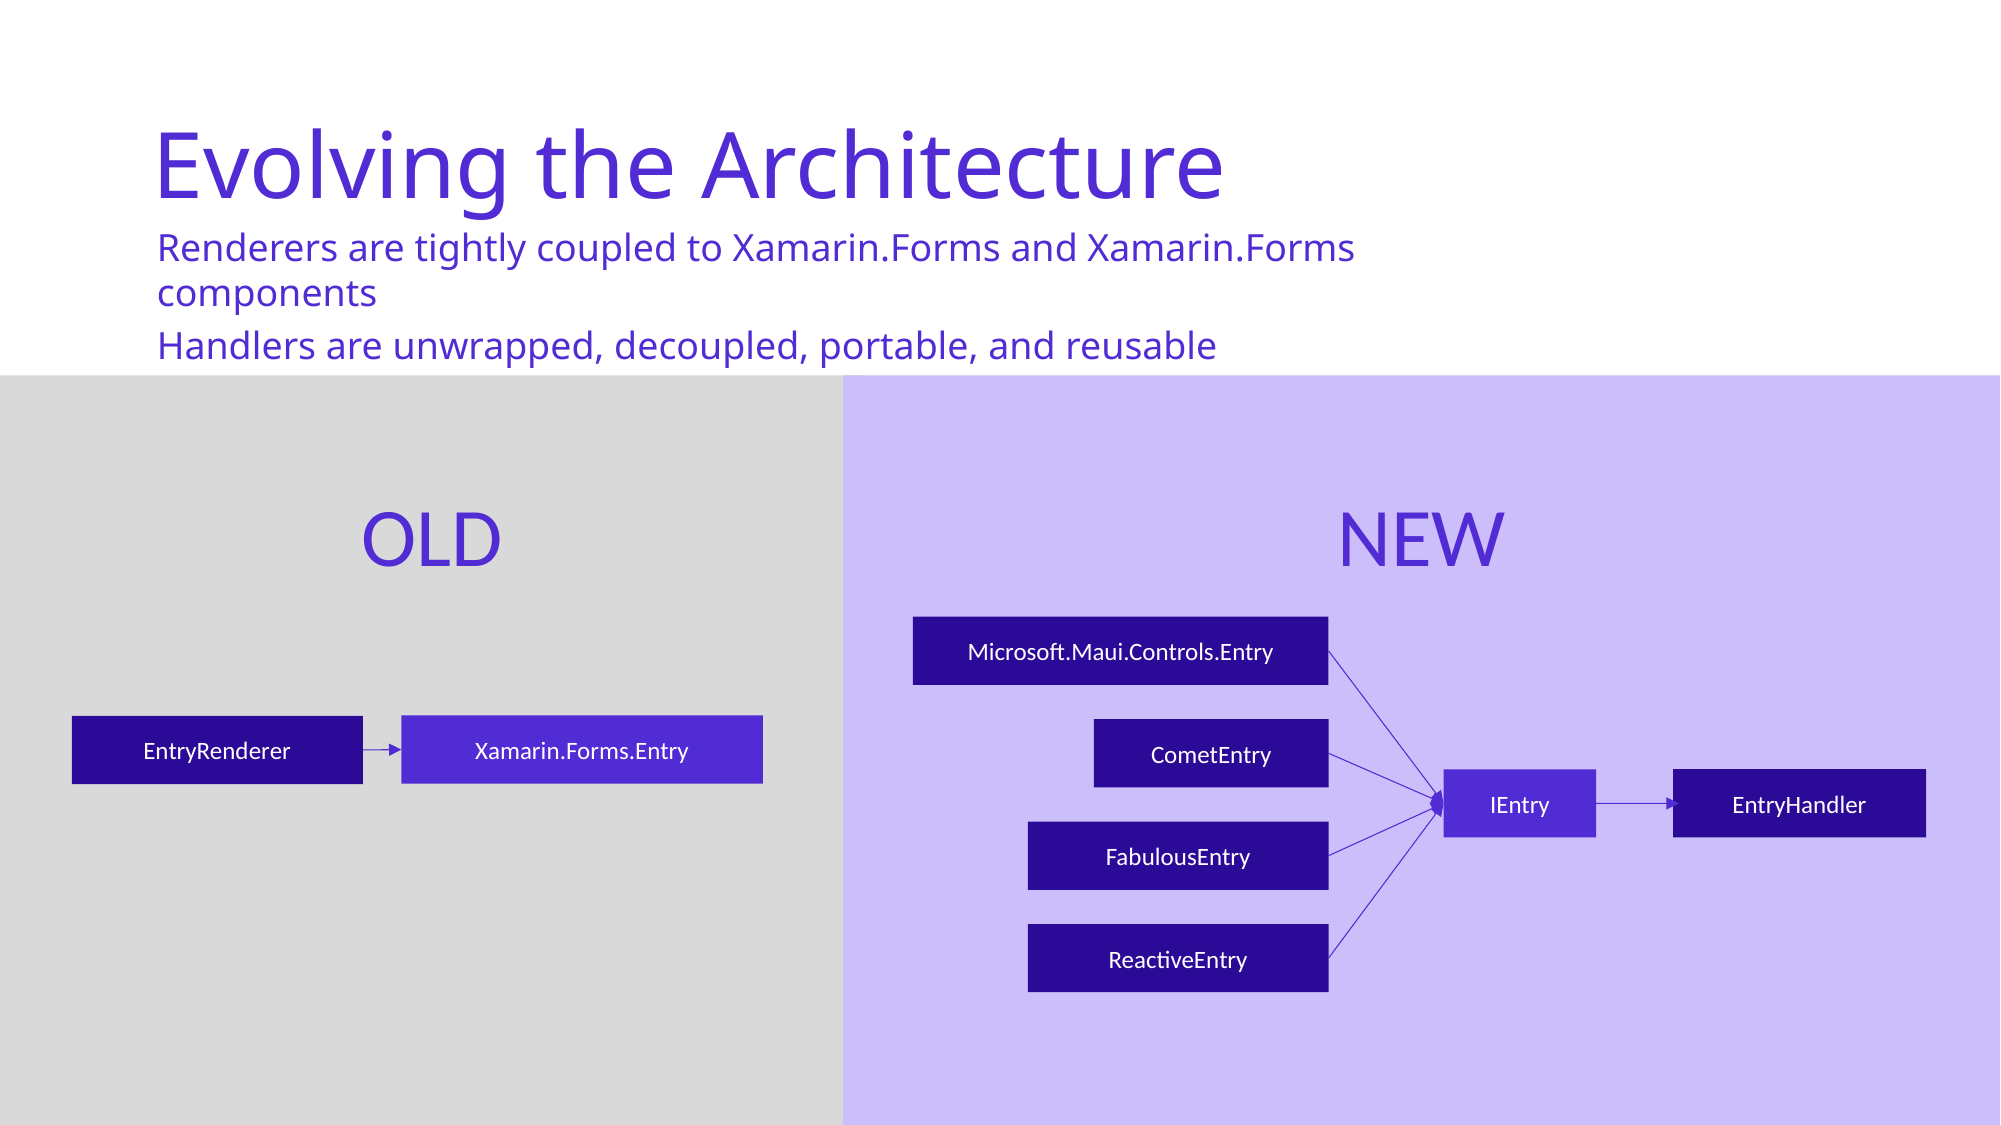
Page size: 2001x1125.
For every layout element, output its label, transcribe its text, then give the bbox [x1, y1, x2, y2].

text_box IEntry [1444, 769, 1597, 838]
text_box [913, 616, 1444, 804]
text_box OLD [0, 374, 842, 1125]
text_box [1027, 803, 1444, 993]
text_box Renderers are tightly coupled to Xamarin.Forms and Xamarin.Forms components Handlers are unwrapped, decoupled, portable, and reusable [142, 216, 1587, 299]
title Evolving the Architecture [137, 59, 1863, 278]
text_box NEW [842, 374, 2000, 1125]
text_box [1093, 719, 1444, 803]
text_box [71, 715, 763, 785]
text_box EntryHandler [1673, 769, 1927, 838]
